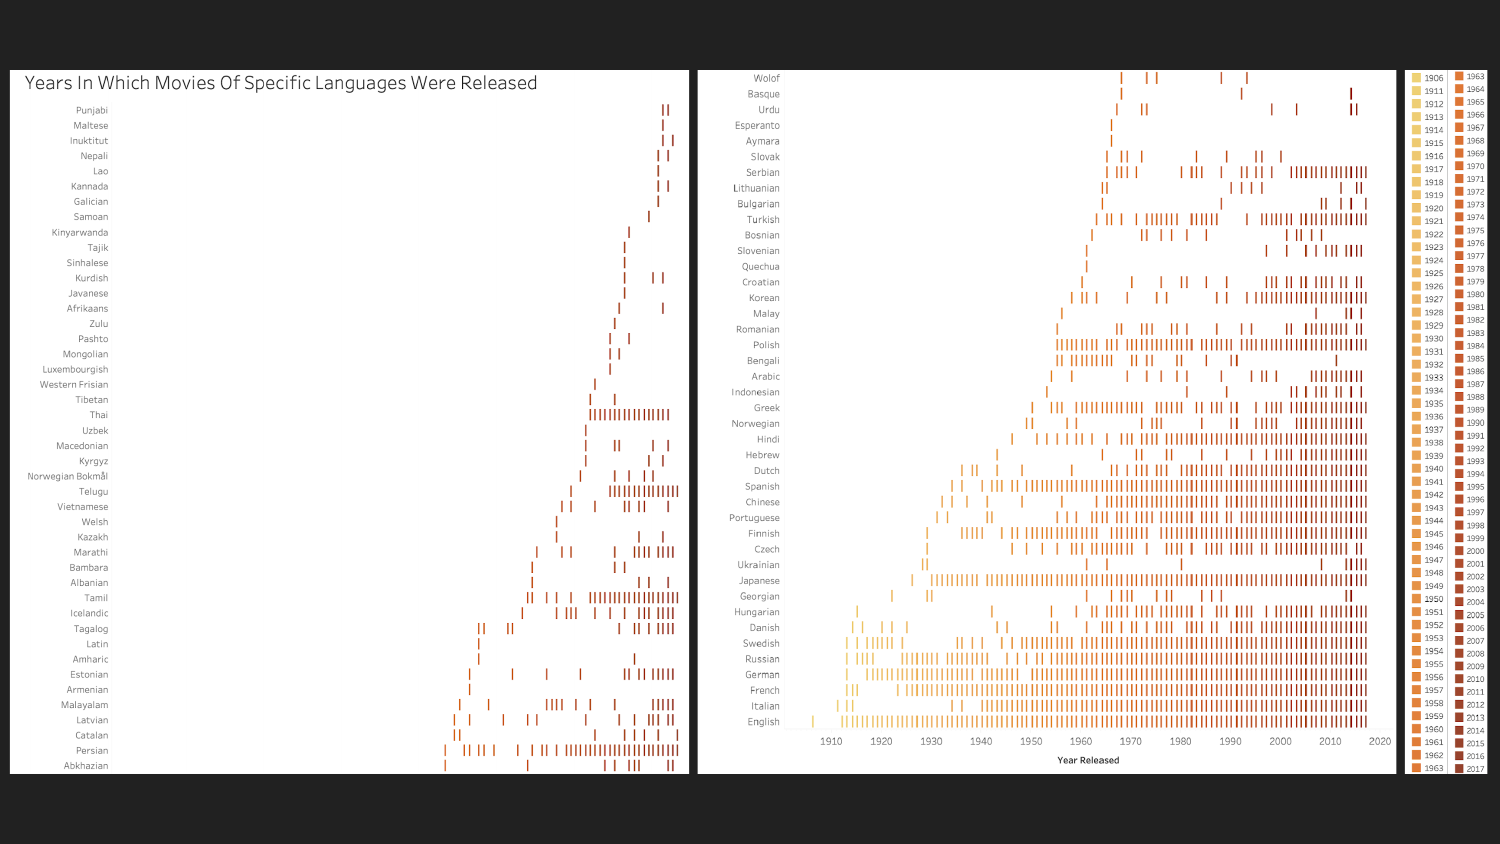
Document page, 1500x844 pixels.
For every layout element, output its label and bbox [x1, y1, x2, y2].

picture [9, 70, 690, 774]
picture [697, 70, 1397, 774]
text_box [1404, 69, 1488, 774]
